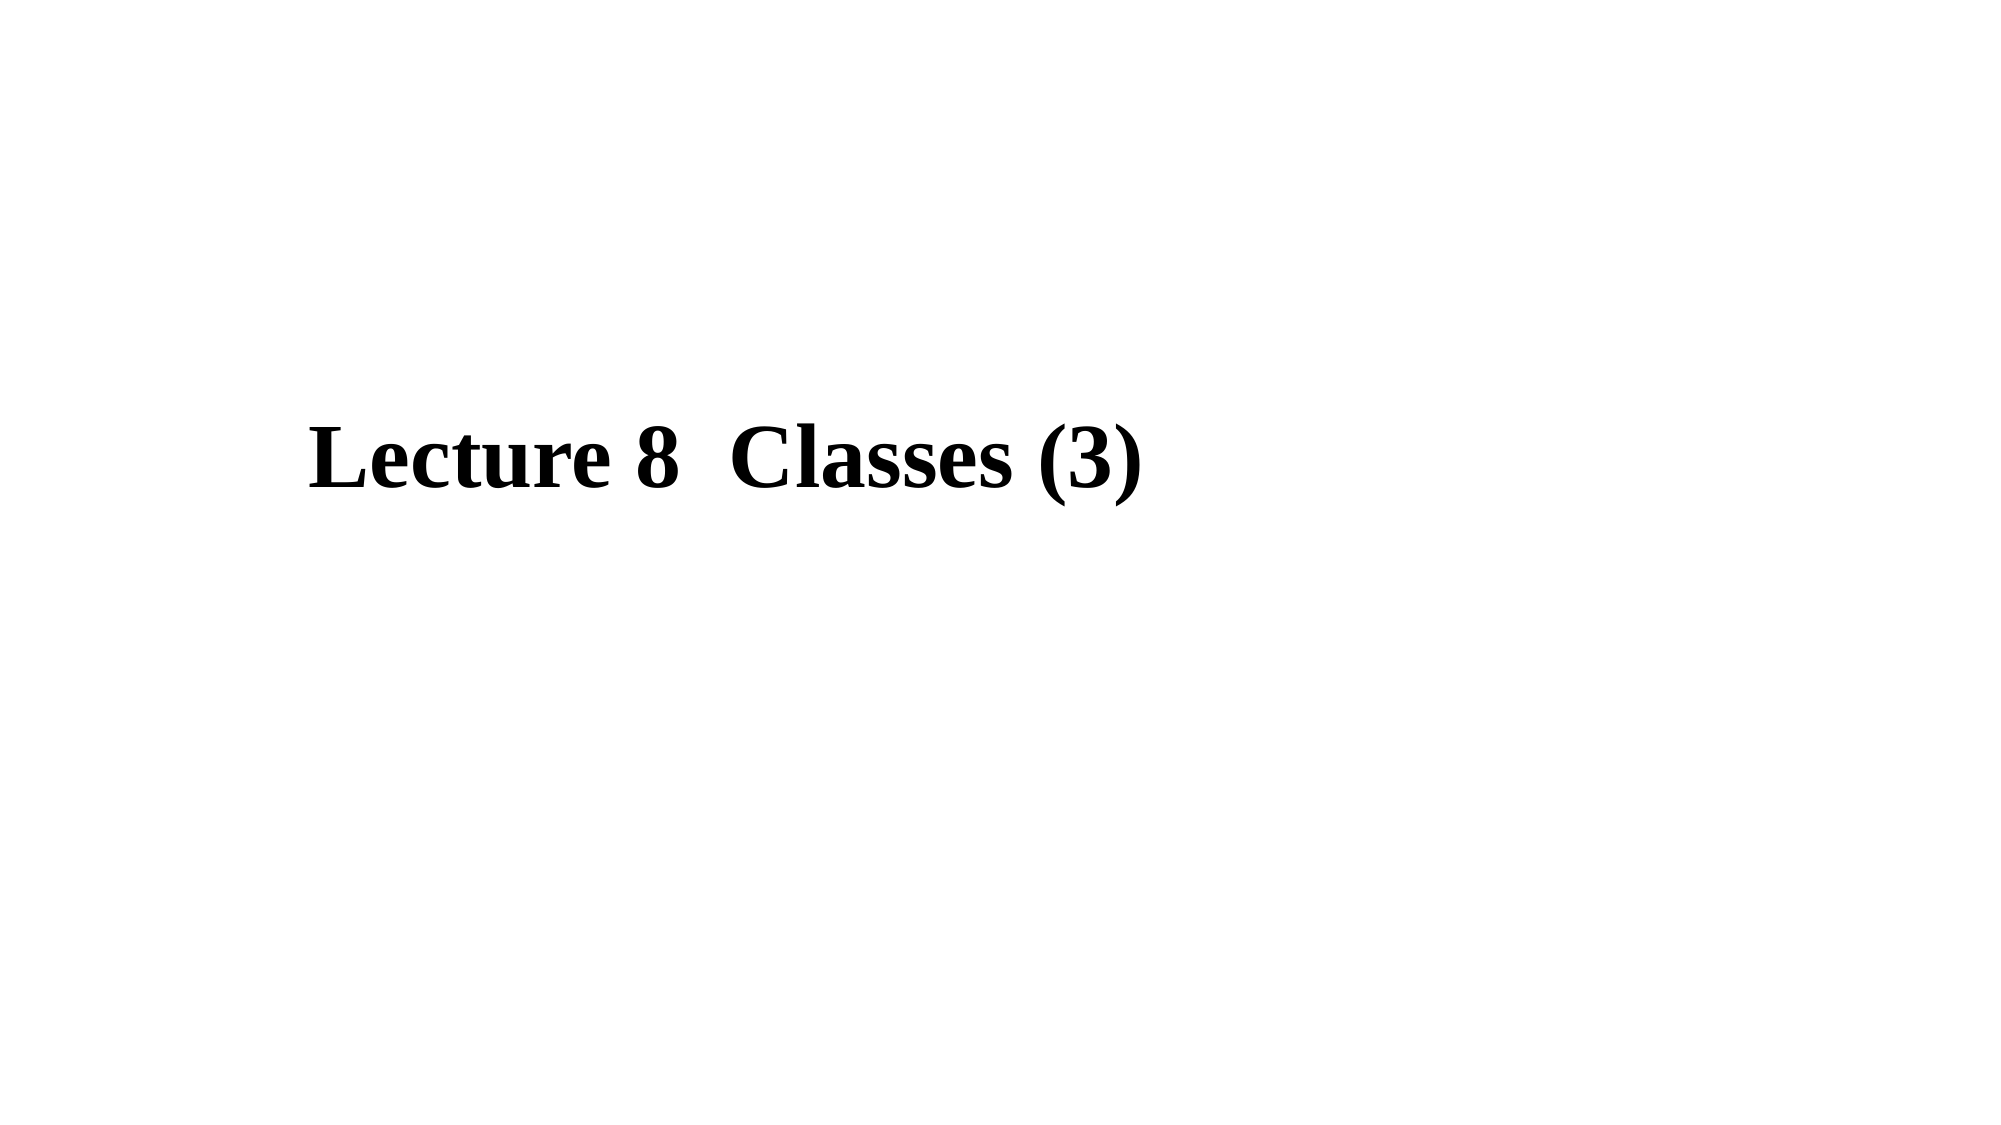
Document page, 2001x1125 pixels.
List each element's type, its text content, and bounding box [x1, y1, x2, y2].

title Classes (3) [714, 123, 1794, 516]
text_box Lecture 8 [233, 361, 835, 516]
